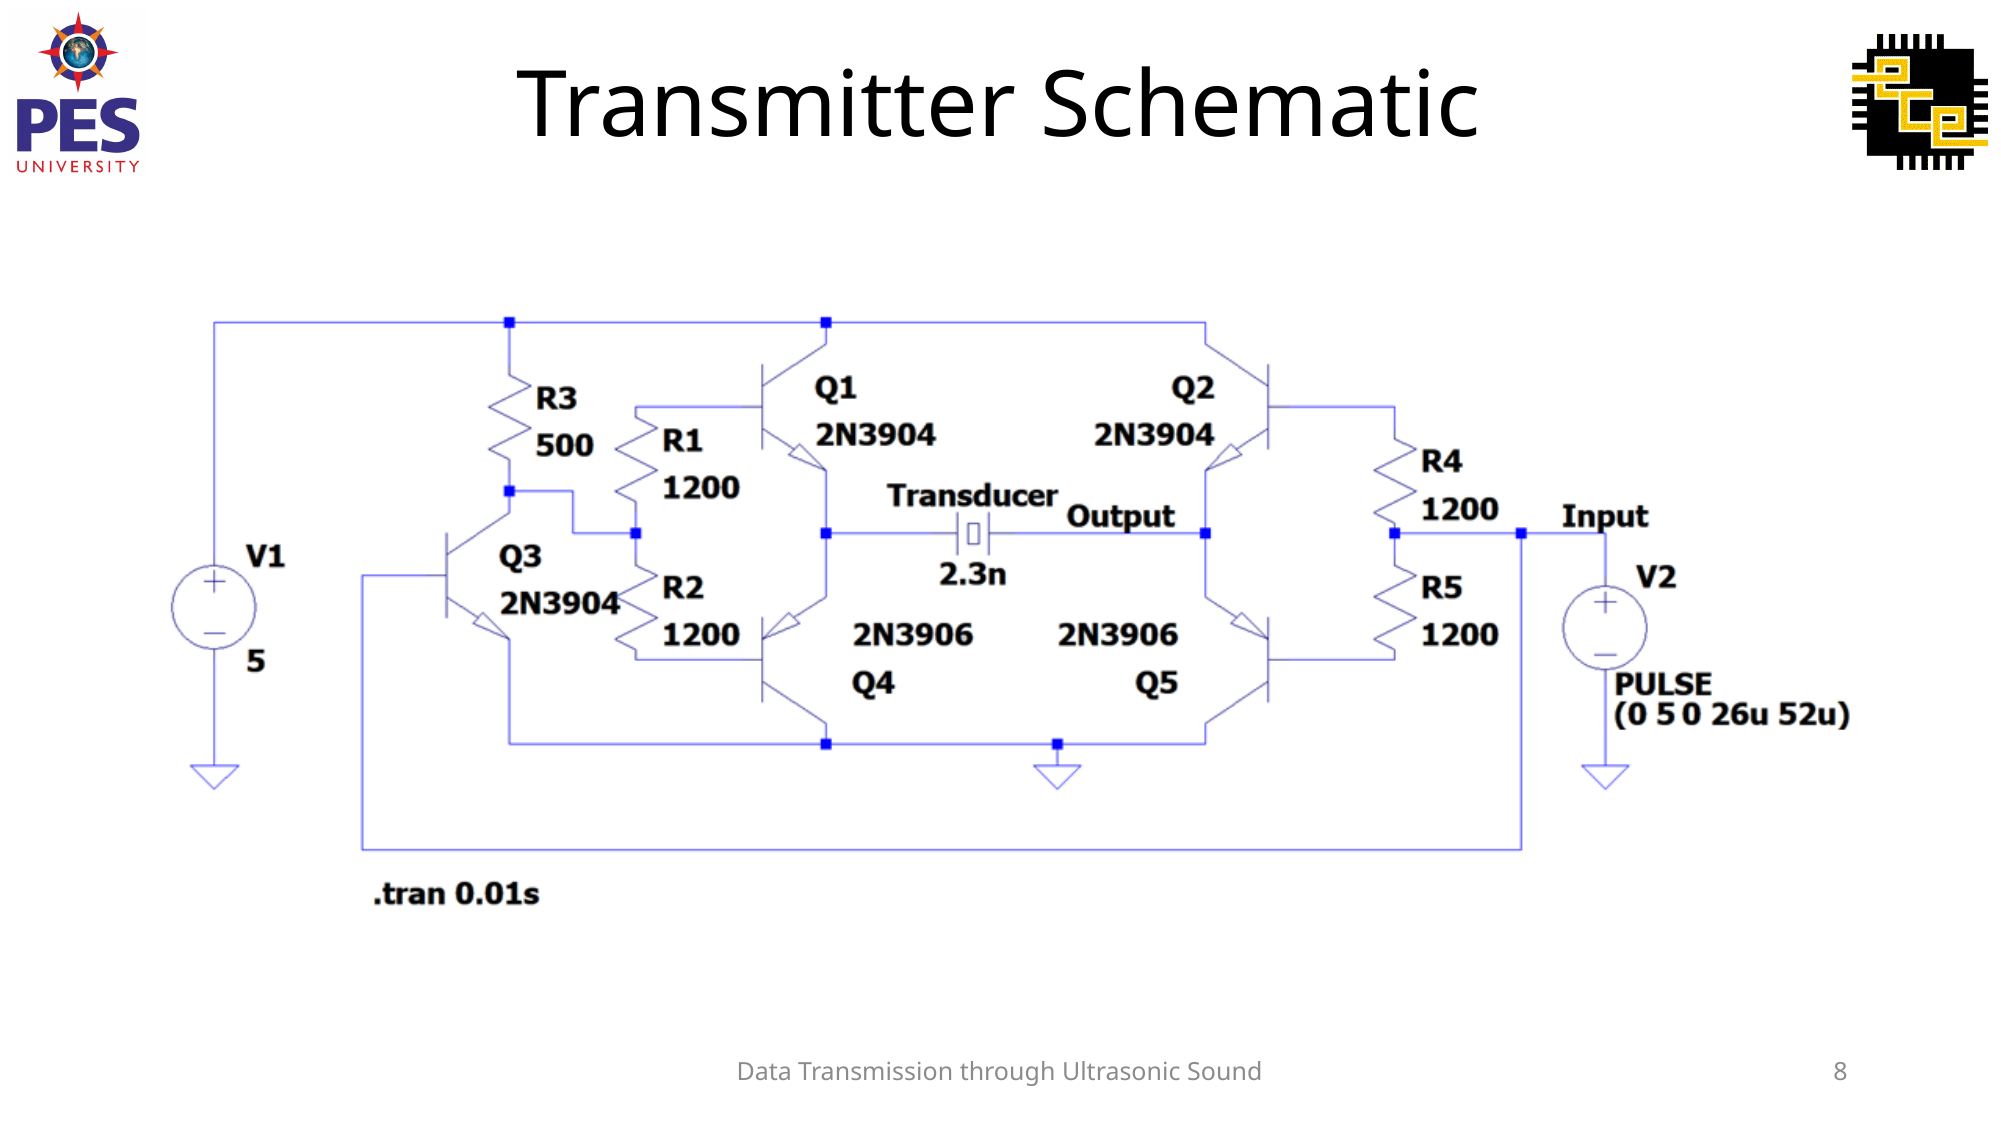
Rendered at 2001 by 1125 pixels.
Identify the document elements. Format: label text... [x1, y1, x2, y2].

title Transmitter Schematic [146, 36, 1853, 178]
picture [10, 7, 147, 177]
picture [165, 297, 1853, 923]
footer Data Transmission through Ultrasonic Sound [662, 1042, 1338, 1103]
slide_number 8 [1412, 1042, 1863, 1103]
picture [1852, 34, 1988, 170]
